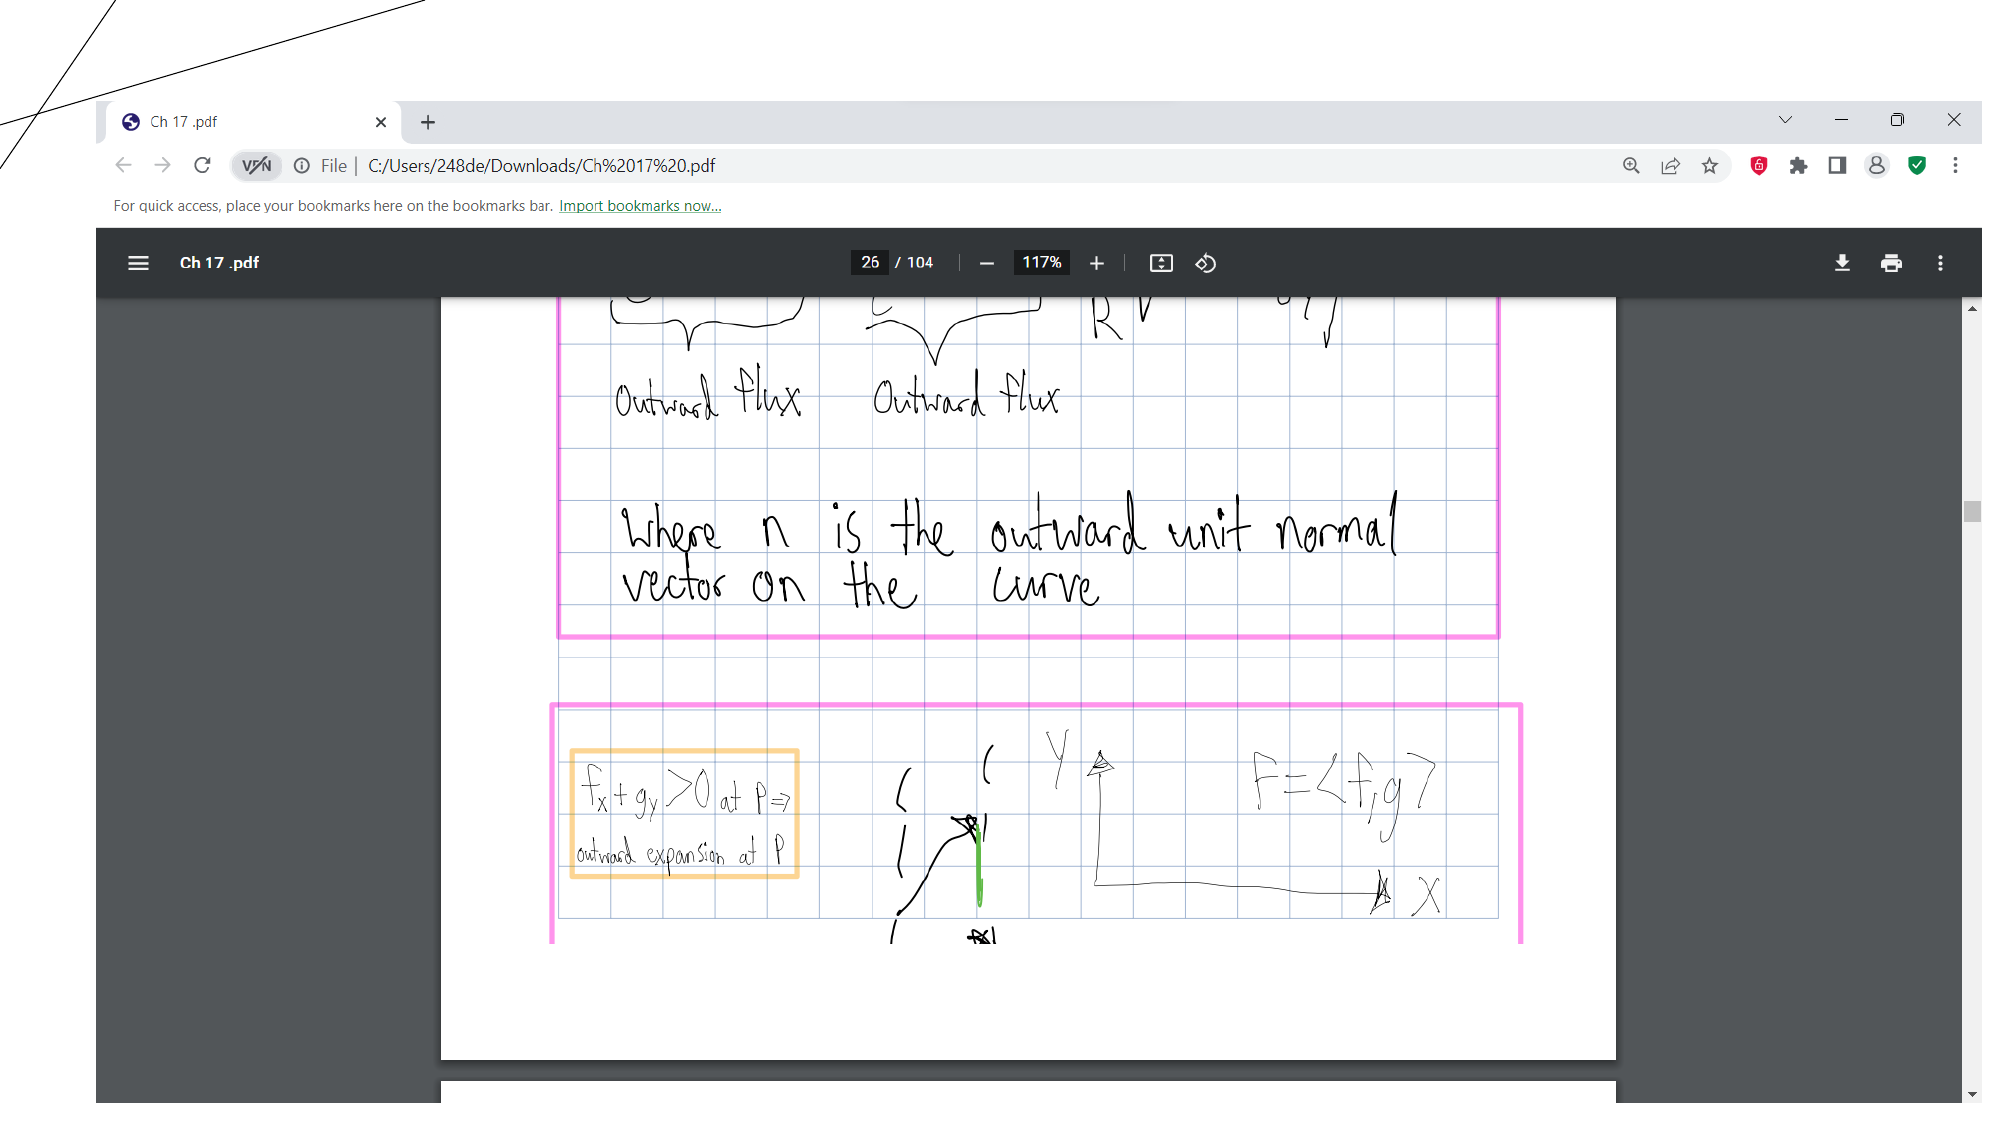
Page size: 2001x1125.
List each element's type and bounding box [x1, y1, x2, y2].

picture [96, 101, 1982, 1103]
